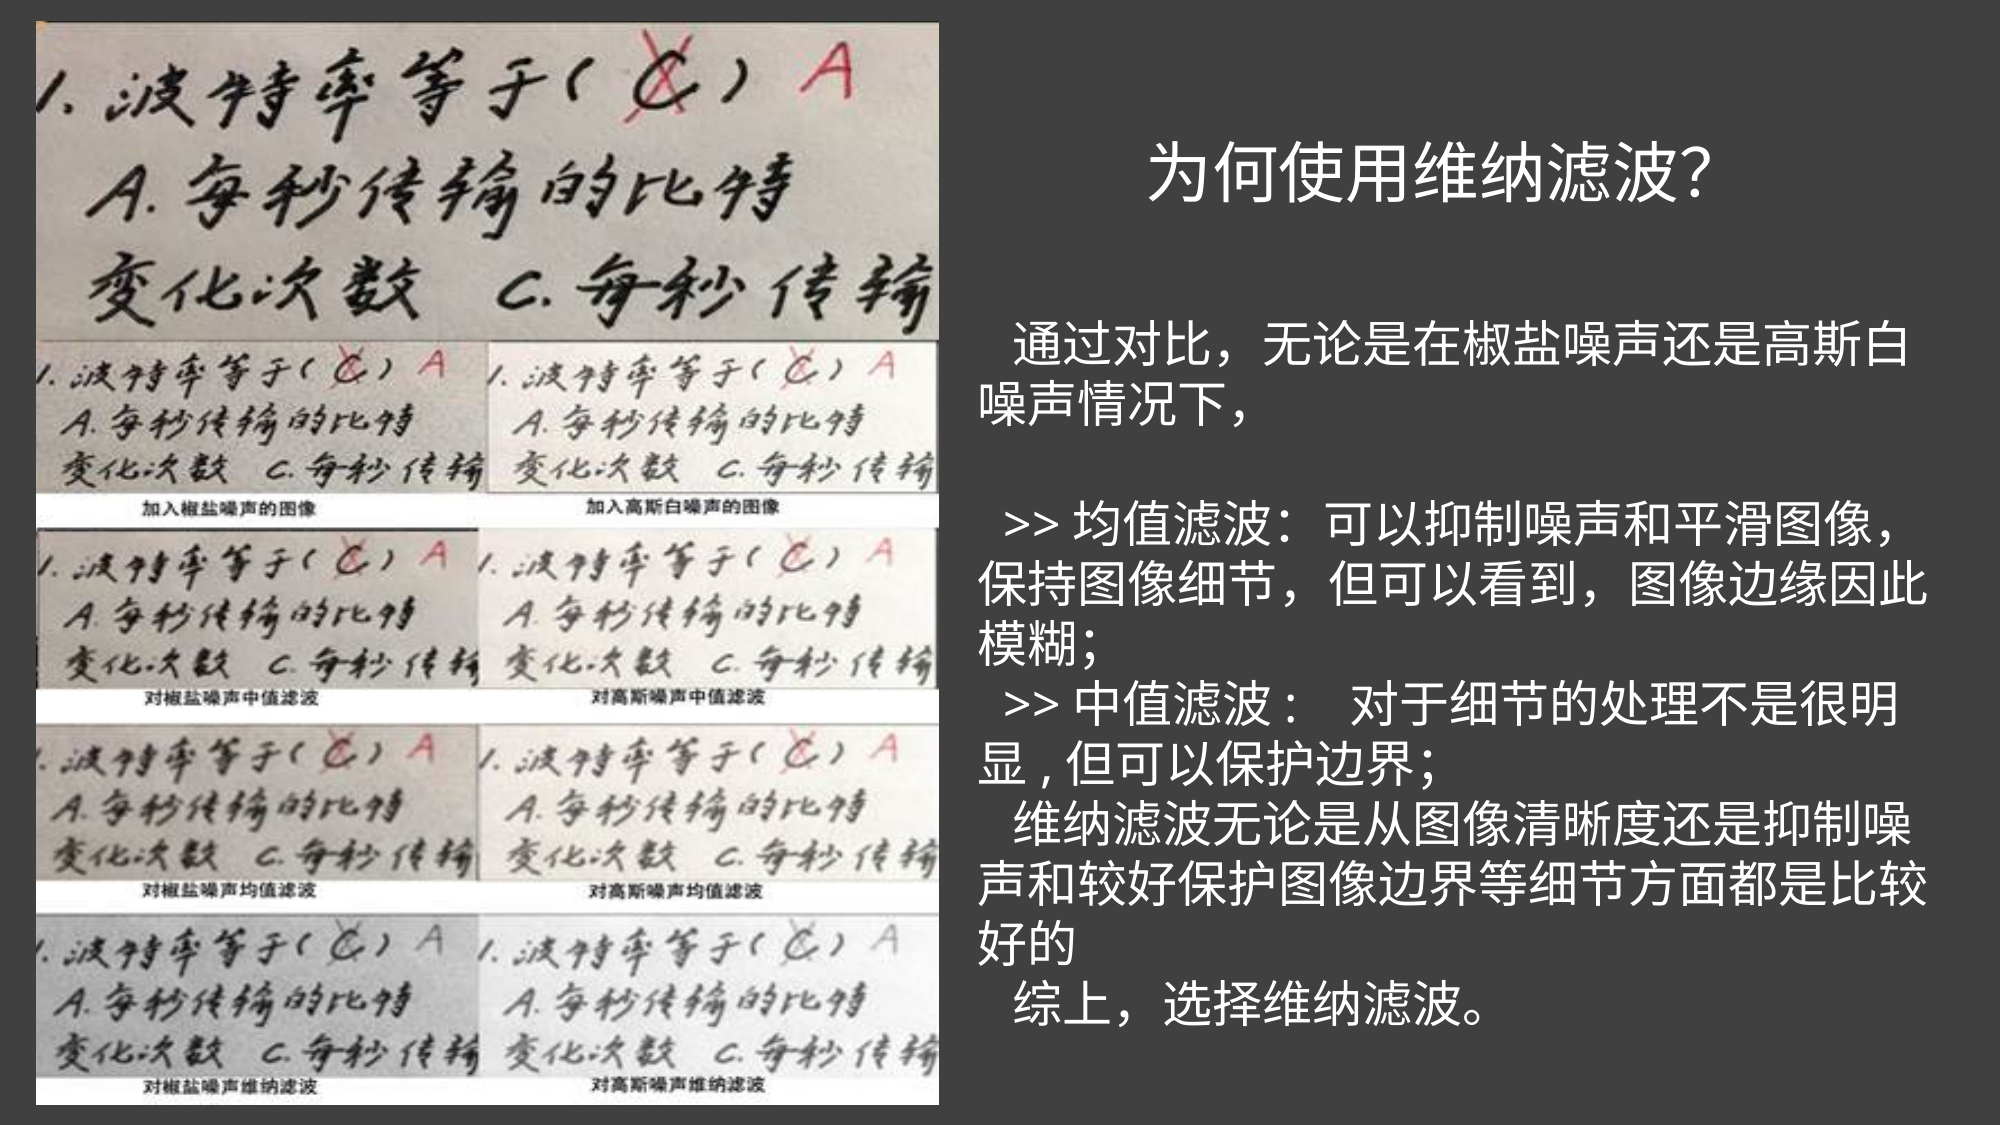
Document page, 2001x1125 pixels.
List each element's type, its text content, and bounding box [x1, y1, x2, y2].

text_box 通过对比，无论是在椒盐噪声还是高斯白噪声情况下， >>均值滤波：可以抑制噪声和平滑图像，保持图像细节，但可以看到，图像边缘因此模糊； >>中值滤波: 对于细节的处理不是很明显,但可以保护边界； 维纳滤波无论是从图像清晰度还是抑制噪声和较好保护图像边界等细节方面都是比较好的 综上，选择维纳滤波。 [963, 305, 1964, 1125]
picture [36, 21, 939, 1105]
text_box [939, 509, 1500, 570]
title 为何使用维纳滤波？ [1130, 67, 1796, 285]
